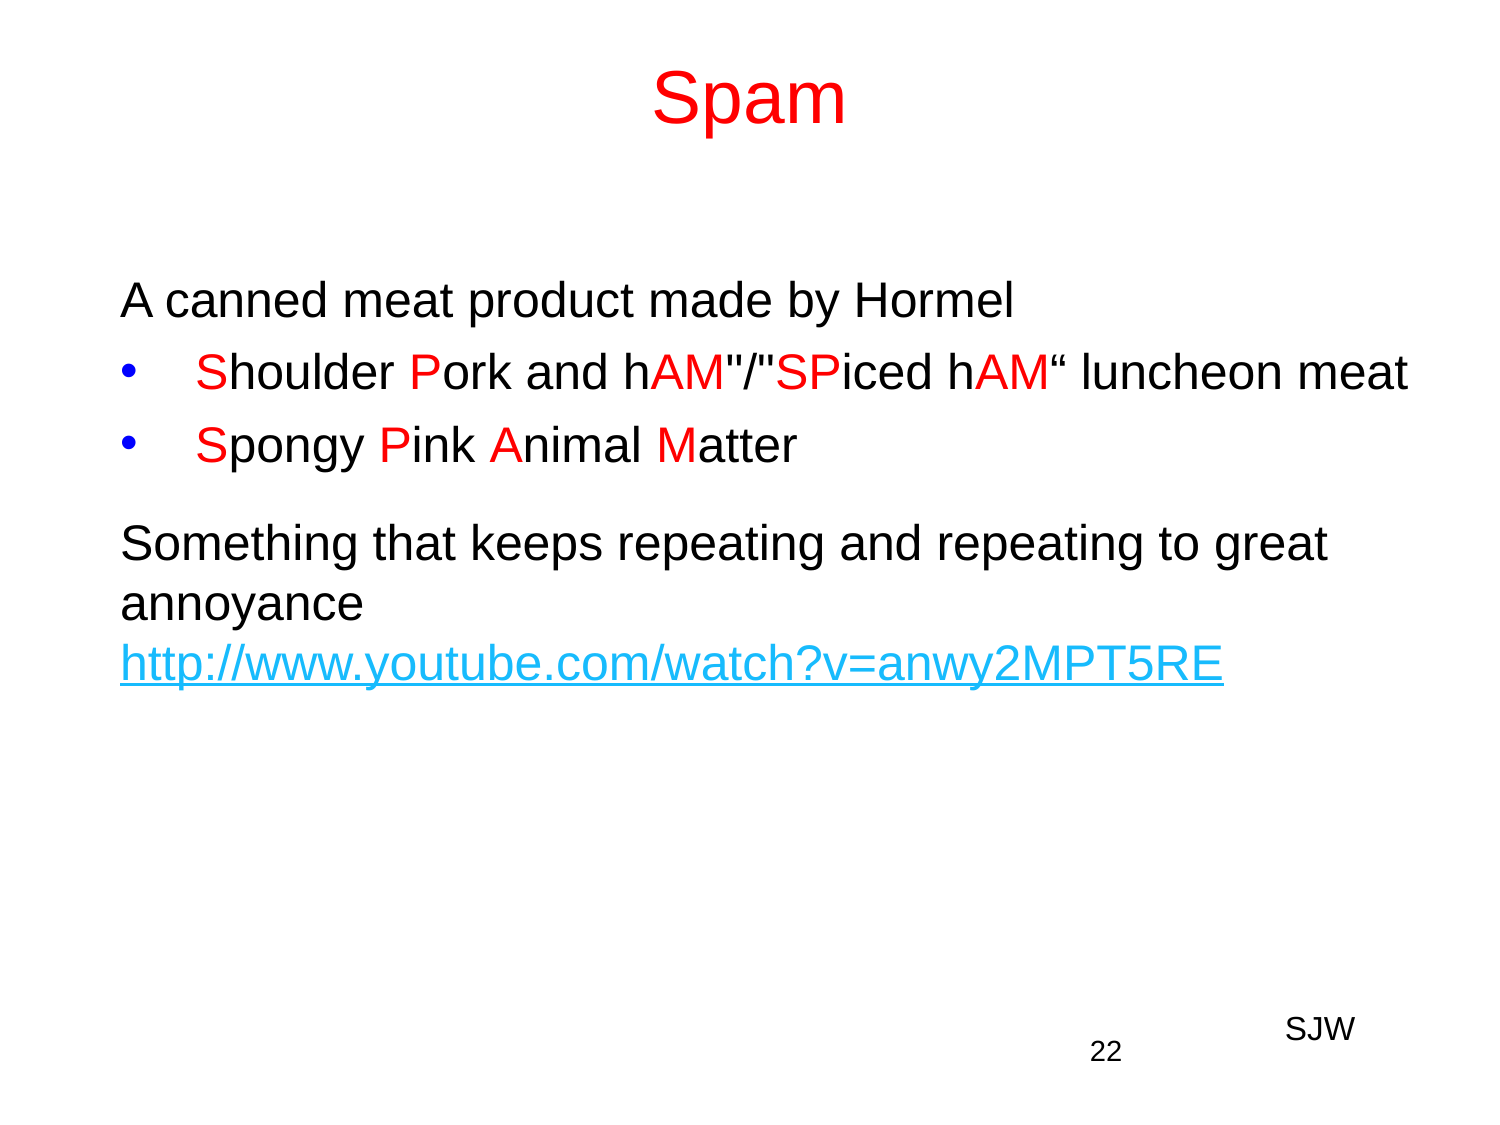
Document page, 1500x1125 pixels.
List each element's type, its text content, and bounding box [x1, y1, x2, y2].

slide_number 22 [1074, 1025, 1388, 1100]
title Spam [0, 0, 1500, 188]
list A canned meat product made by Hormel Shoulder Pork and hAM"/"SPiced hAM“ luncheon meat Spongy Pink Animal Matter Something that keeps repeating and repeating to great annoyance http://www.youtube.com/watch?v=anwy2MPT5RE [104, 259, 1456, 991]
text_box SJW [1269, 999, 1371, 1025]
